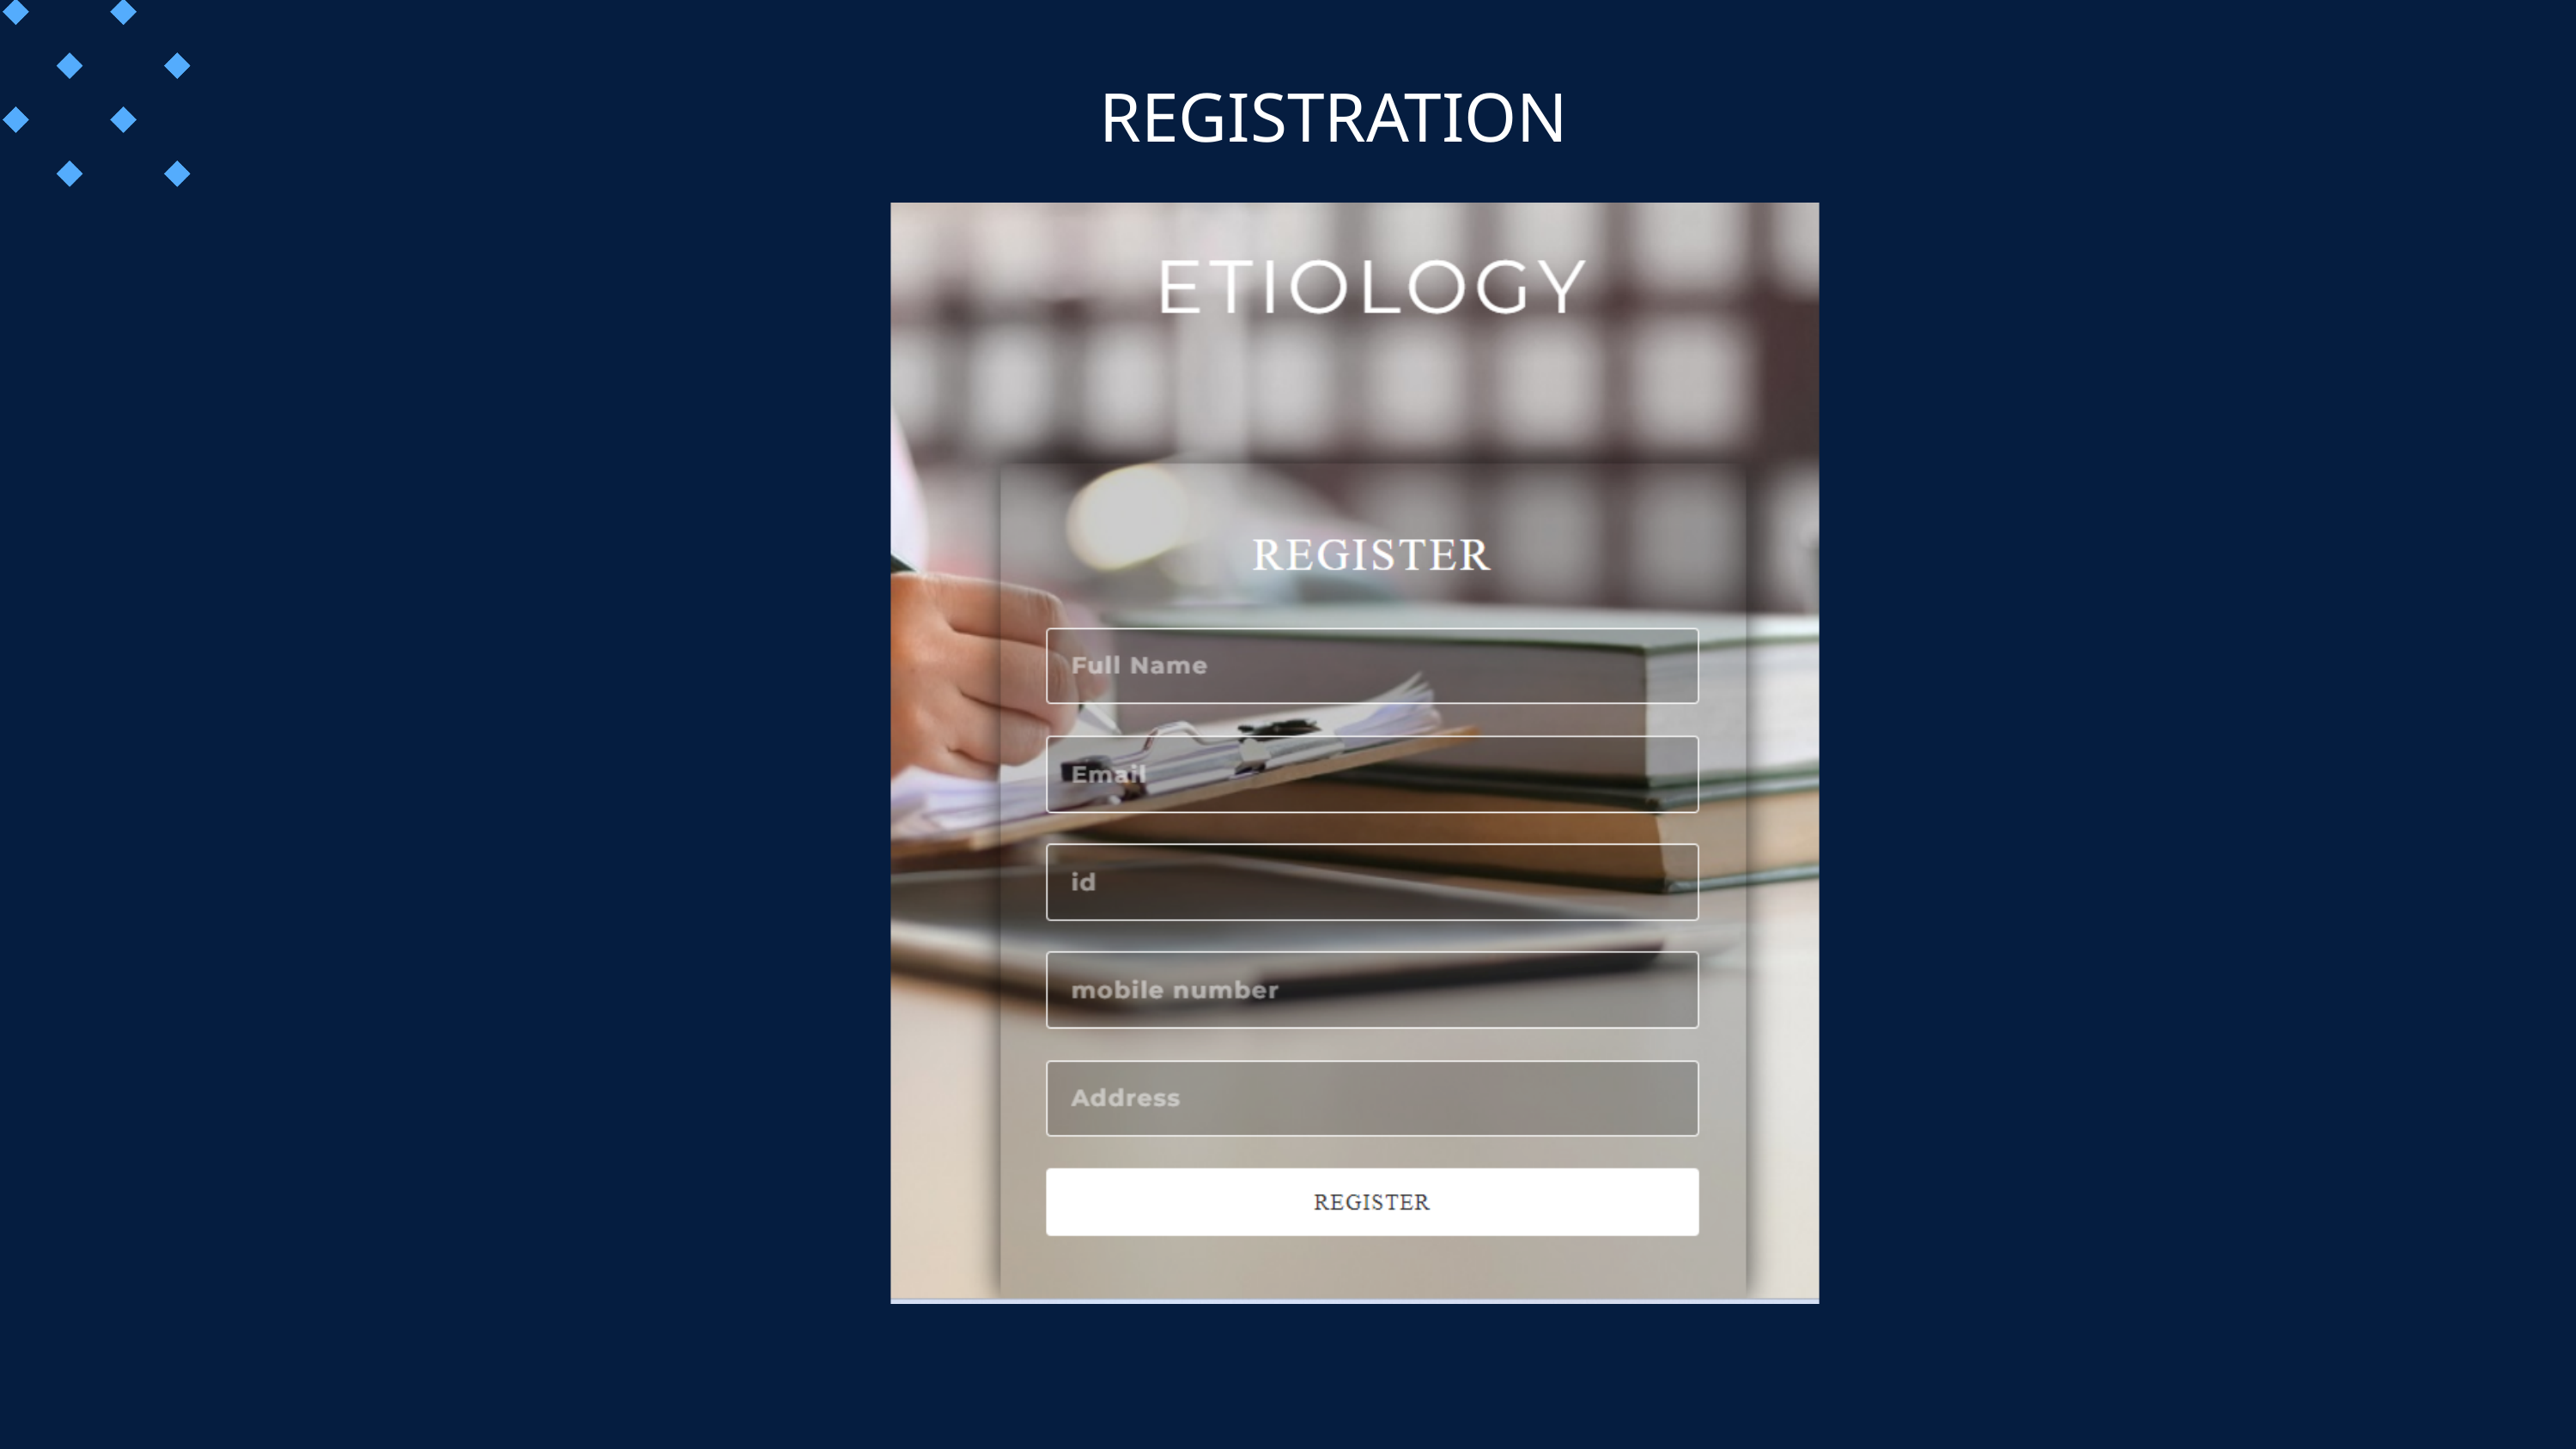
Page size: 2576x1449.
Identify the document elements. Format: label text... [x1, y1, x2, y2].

text_box REGISTRATION [1095, 62, 1574, 155]
text_box [0, 0, 191, 187]
text_box [890, 203, 1820, 1304]
